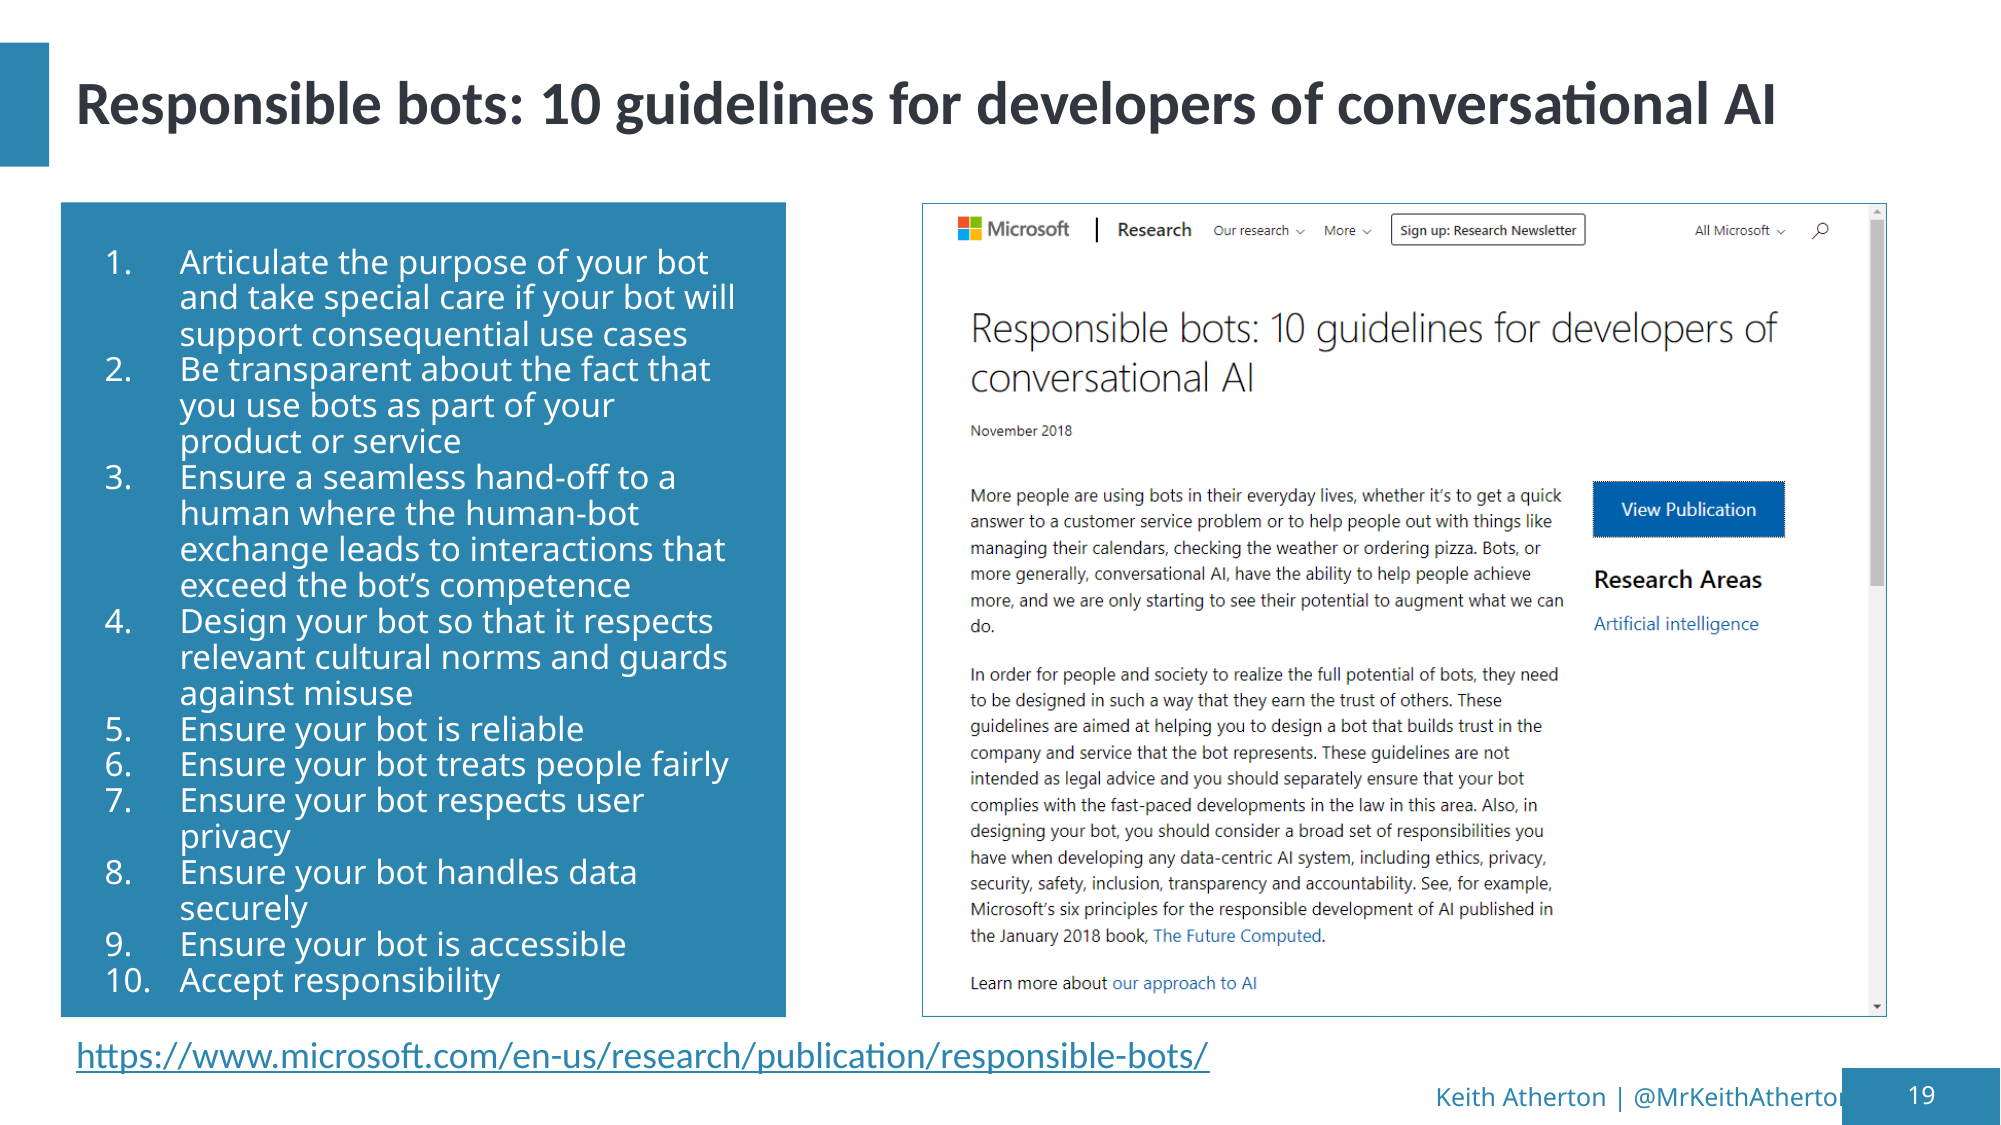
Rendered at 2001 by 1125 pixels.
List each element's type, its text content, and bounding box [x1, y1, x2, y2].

slide_number 19 [1889, 1079, 1951, 1114]
list Articulate the purpose of your bot and take special care if your bot will support consequential use cases Be transparent about the fact that you use bots as part of your product or service Ensure a seamless hand-off to a human where the human-bot exchange leads to interactions that exceed the bot’s competence Design your bot so that it respects relevant cultural norms and guards against misuse Ensure your bot is reliable Ensure your bot treats people fairly Ensure your bot respects user privacy Ensure your bot handles data securely Ensure your bot is accessible Accept responsibility [89, 237, 757, 985]
picture [921, 203, 1887, 1017]
title Responsible bots: 10 guidelines for developers of conversational AI [60, 42, 1951, 168]
text_box Keith Atherton | @MrKeithAtherton [1420, 1074, 1870, 1119]
text_box https://www.microsoft.com/en-us/research/publication/responsible-bots/ [60, 1038, 1951, 1074]
